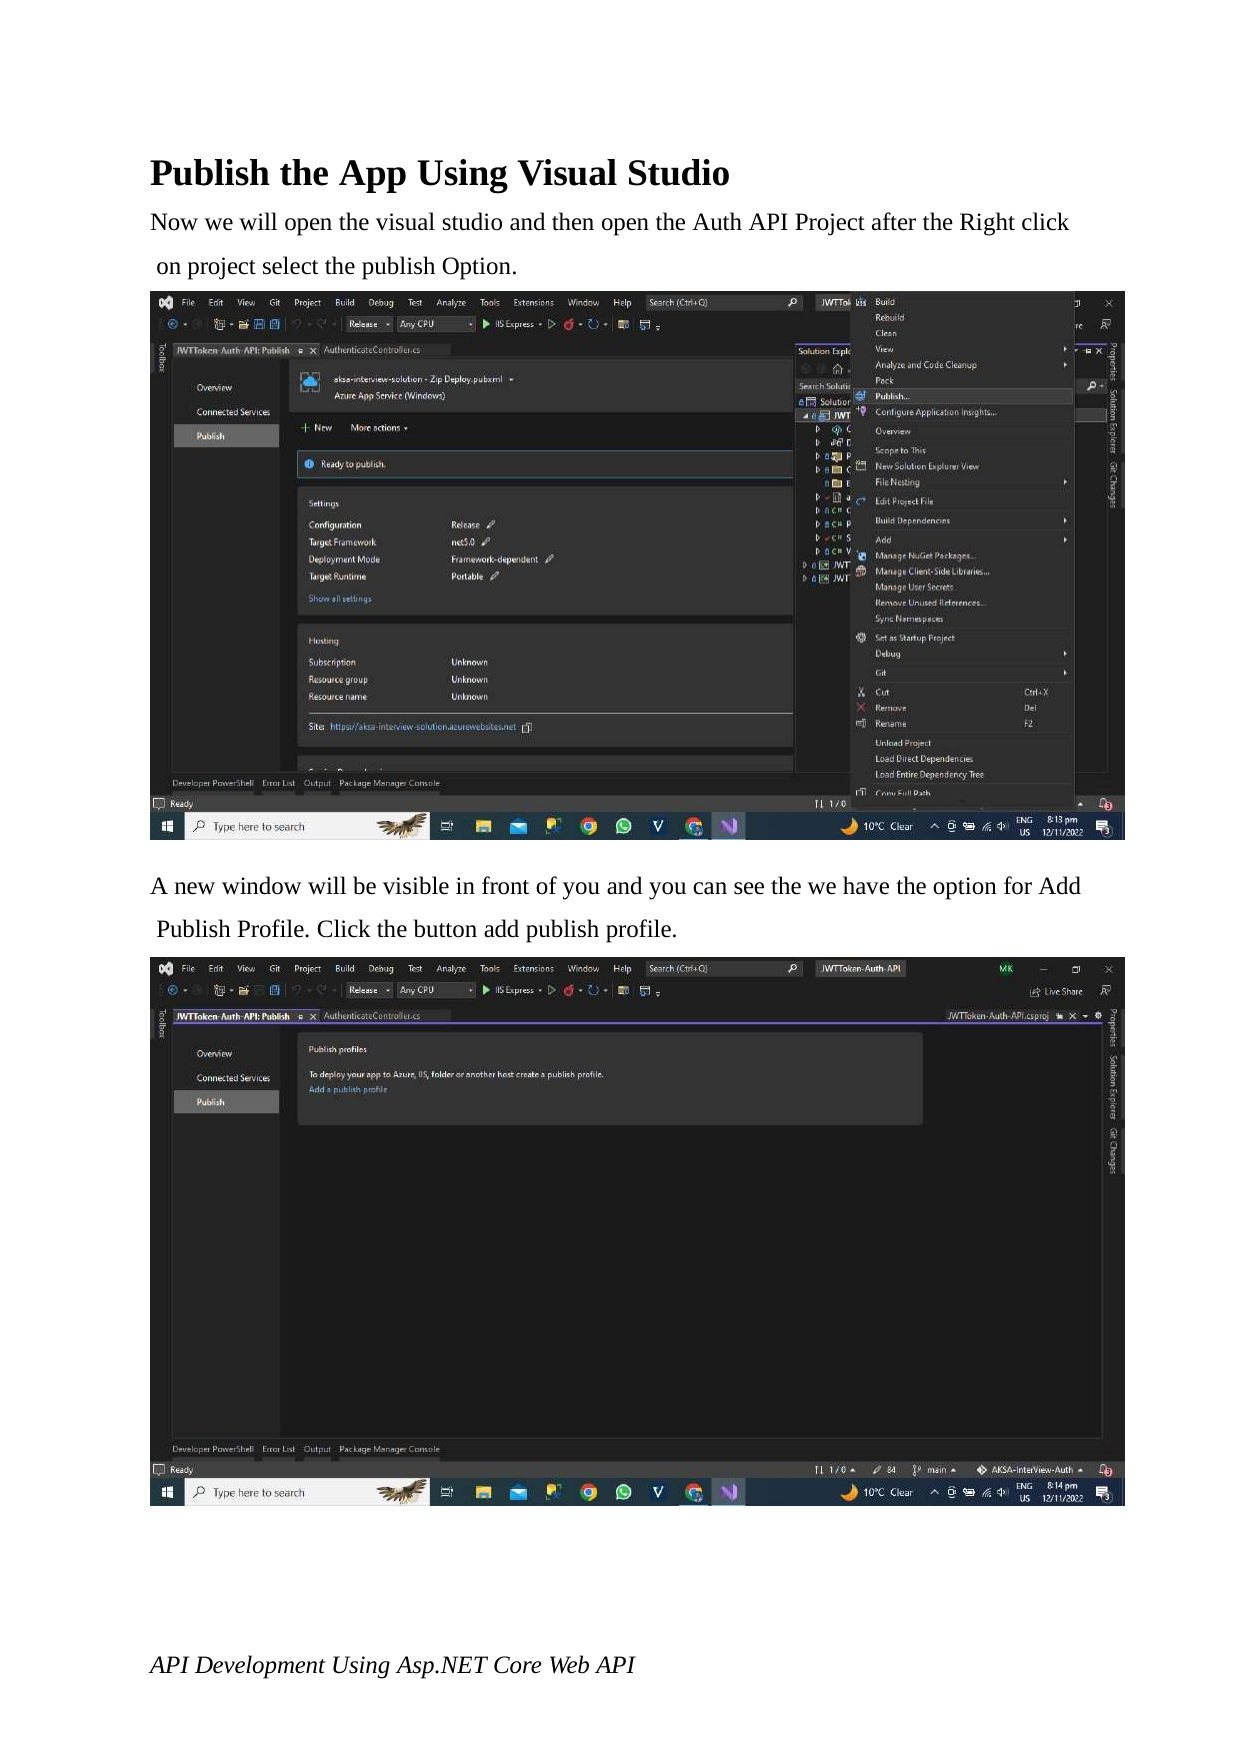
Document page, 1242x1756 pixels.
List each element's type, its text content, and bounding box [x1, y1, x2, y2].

text_box A new window will be visible in front of you and you can see the we have the option for Add Publish Profile. Click the button add publish profile. [147, 853, 1087, 943]
picture [149, 956, 1126, 1506]
text_box Publish the App Using Visual Studio Now we will open the visual studio and then open the Auth API Project after the Right click on project select the publish Option. [147, 128, 1075, 280]
picture [149, 291, 1126, 841]
footer API Development Using Asp.NET Core Web API [147, 1649, 643, 1756]
